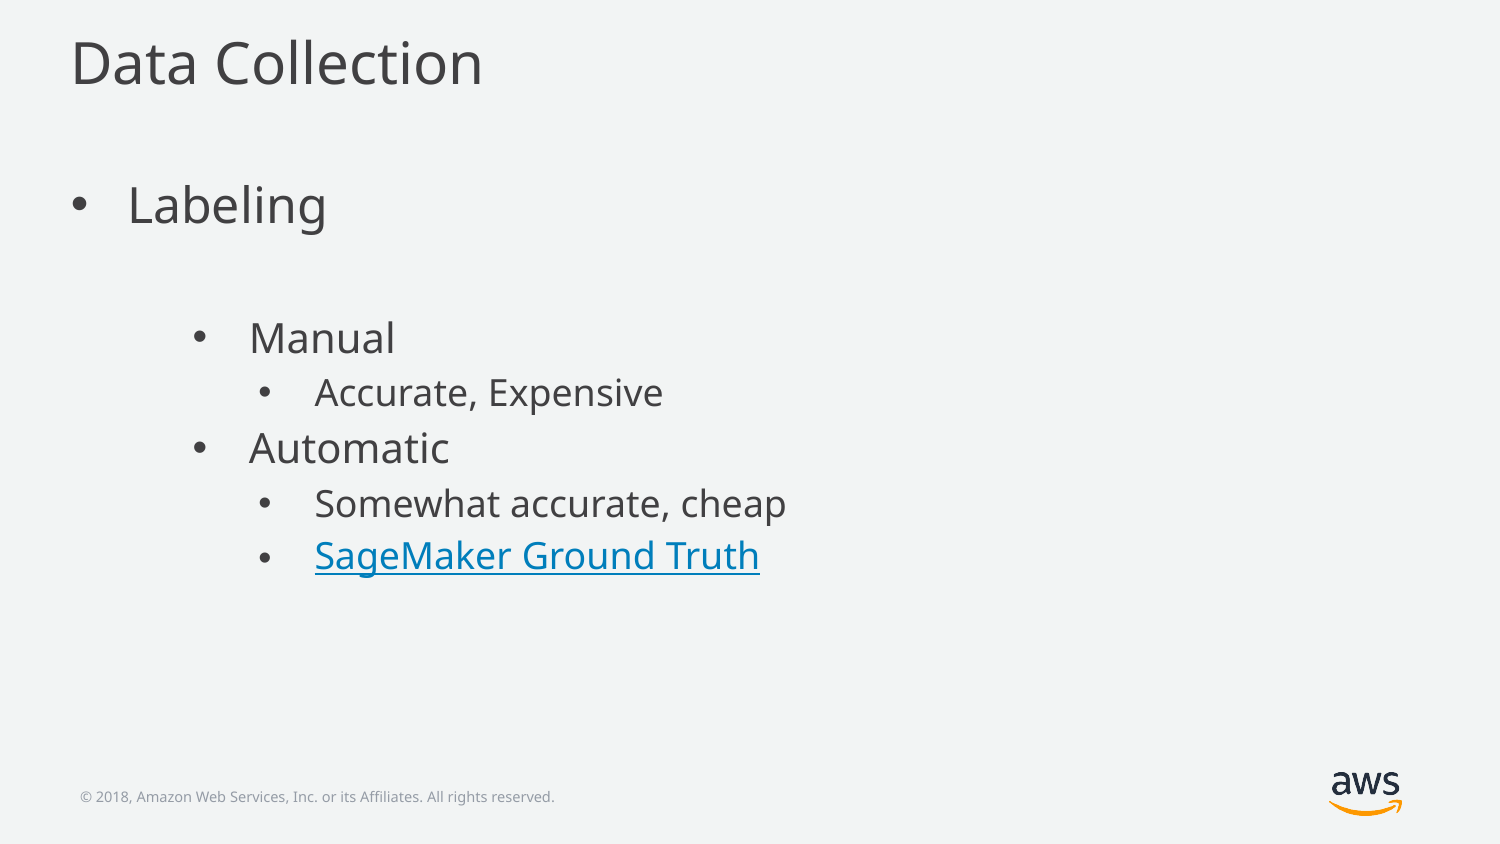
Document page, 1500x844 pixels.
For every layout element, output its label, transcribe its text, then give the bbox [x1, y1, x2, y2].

list Labeling Manual Accurate, Expensive Automatic Somewhat accurate, cheap SageMaker Ground Truth [55, 165, 1402, 749]
picture [1329, 772, 1402, 816]
title Data Collection [55, 18, 1402, 109]
